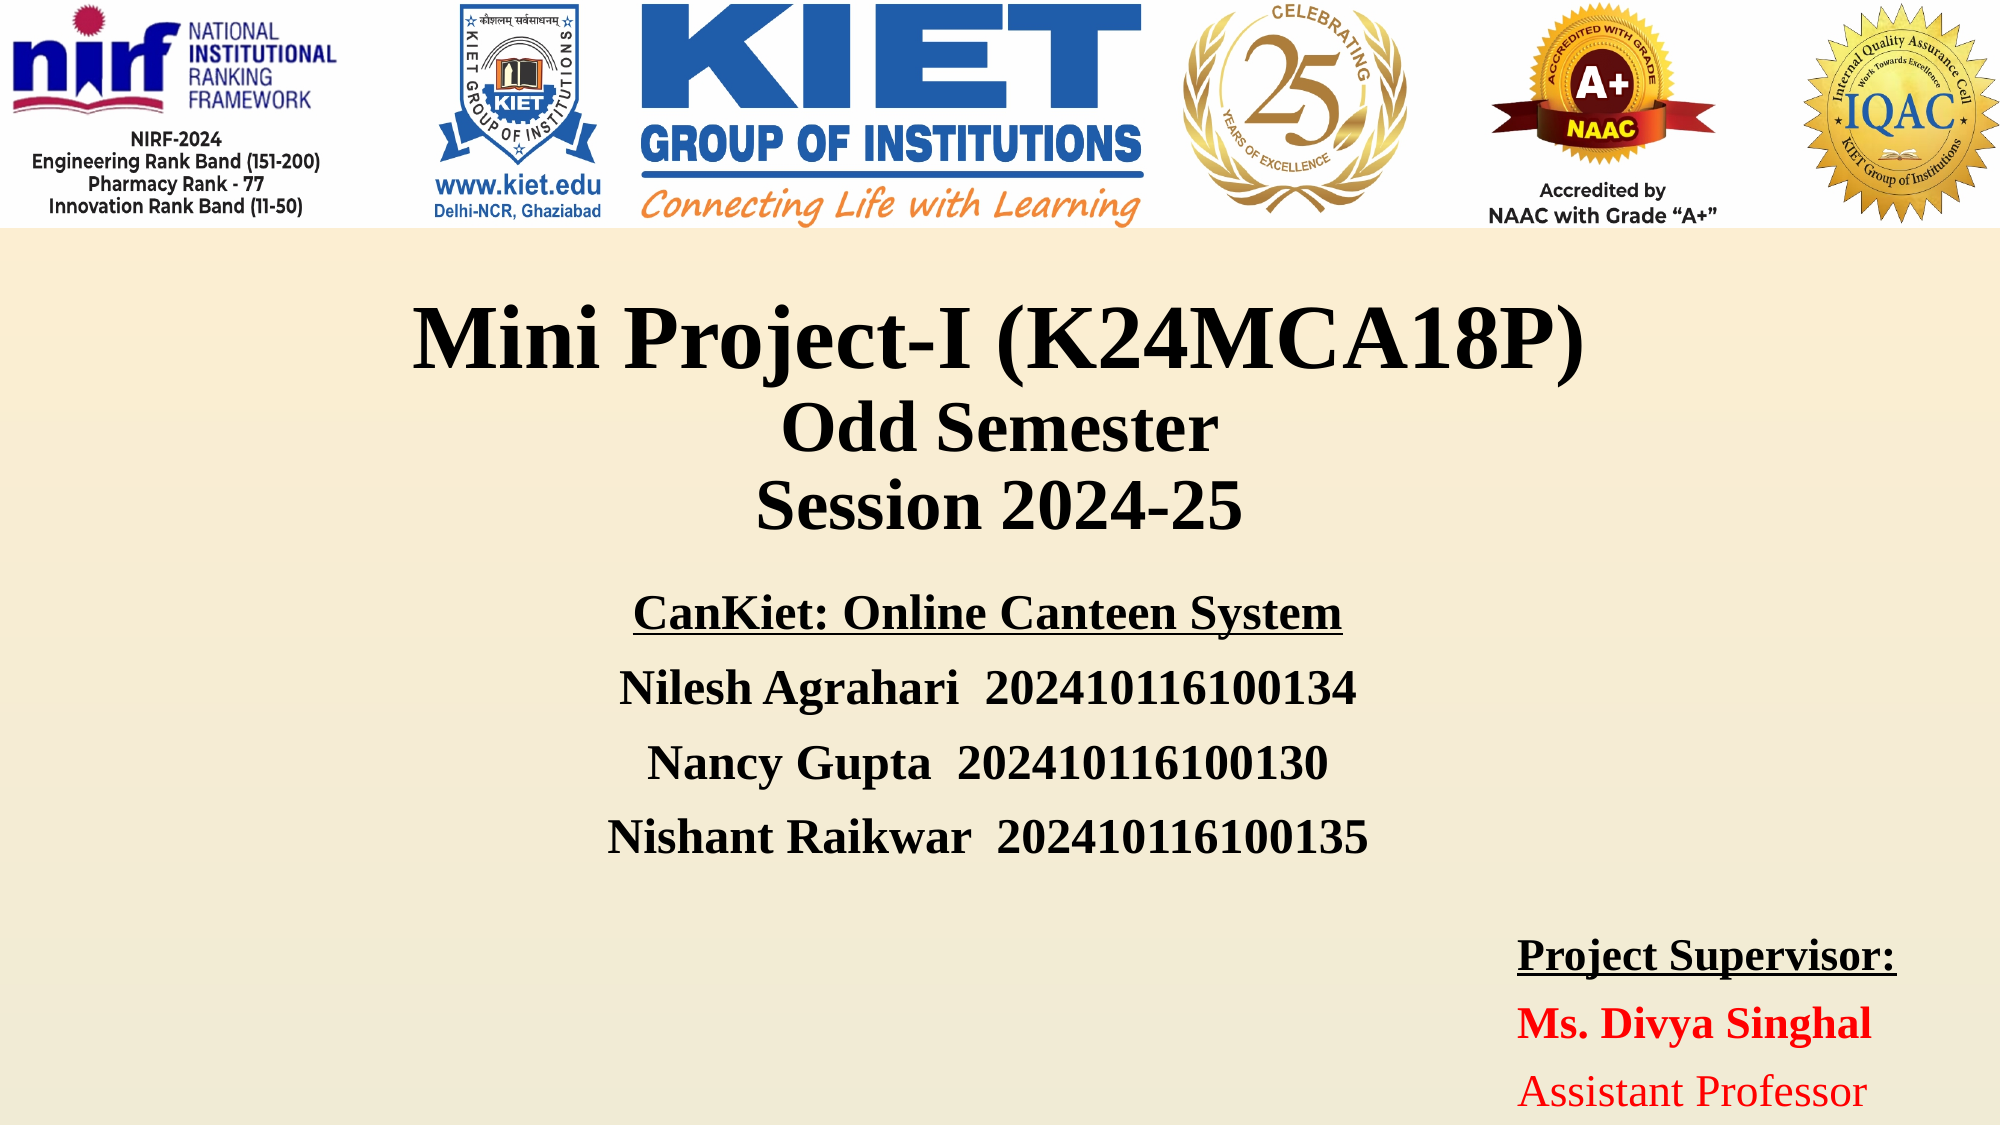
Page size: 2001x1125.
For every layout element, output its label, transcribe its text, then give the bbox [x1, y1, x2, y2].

text_box Project Supervisor: Ms. Divya Singhal Assistant Professor [1502, 924, 2000, 1125]
picture [0, 0, 2000, 228]
subtitle CanKiet: Online Canteen System Nilesh Agrahari 202410116100134 Nancy Gupta 202410116100130 Nishant Raikwar 202410116100135 [189, 578, 1787, 896]
text_box [249, 784, 1750, 910]
title Mini Project-I (K24MCA18P) Odd Semester Session 2024-25 [249, 259, 1750, 553]
